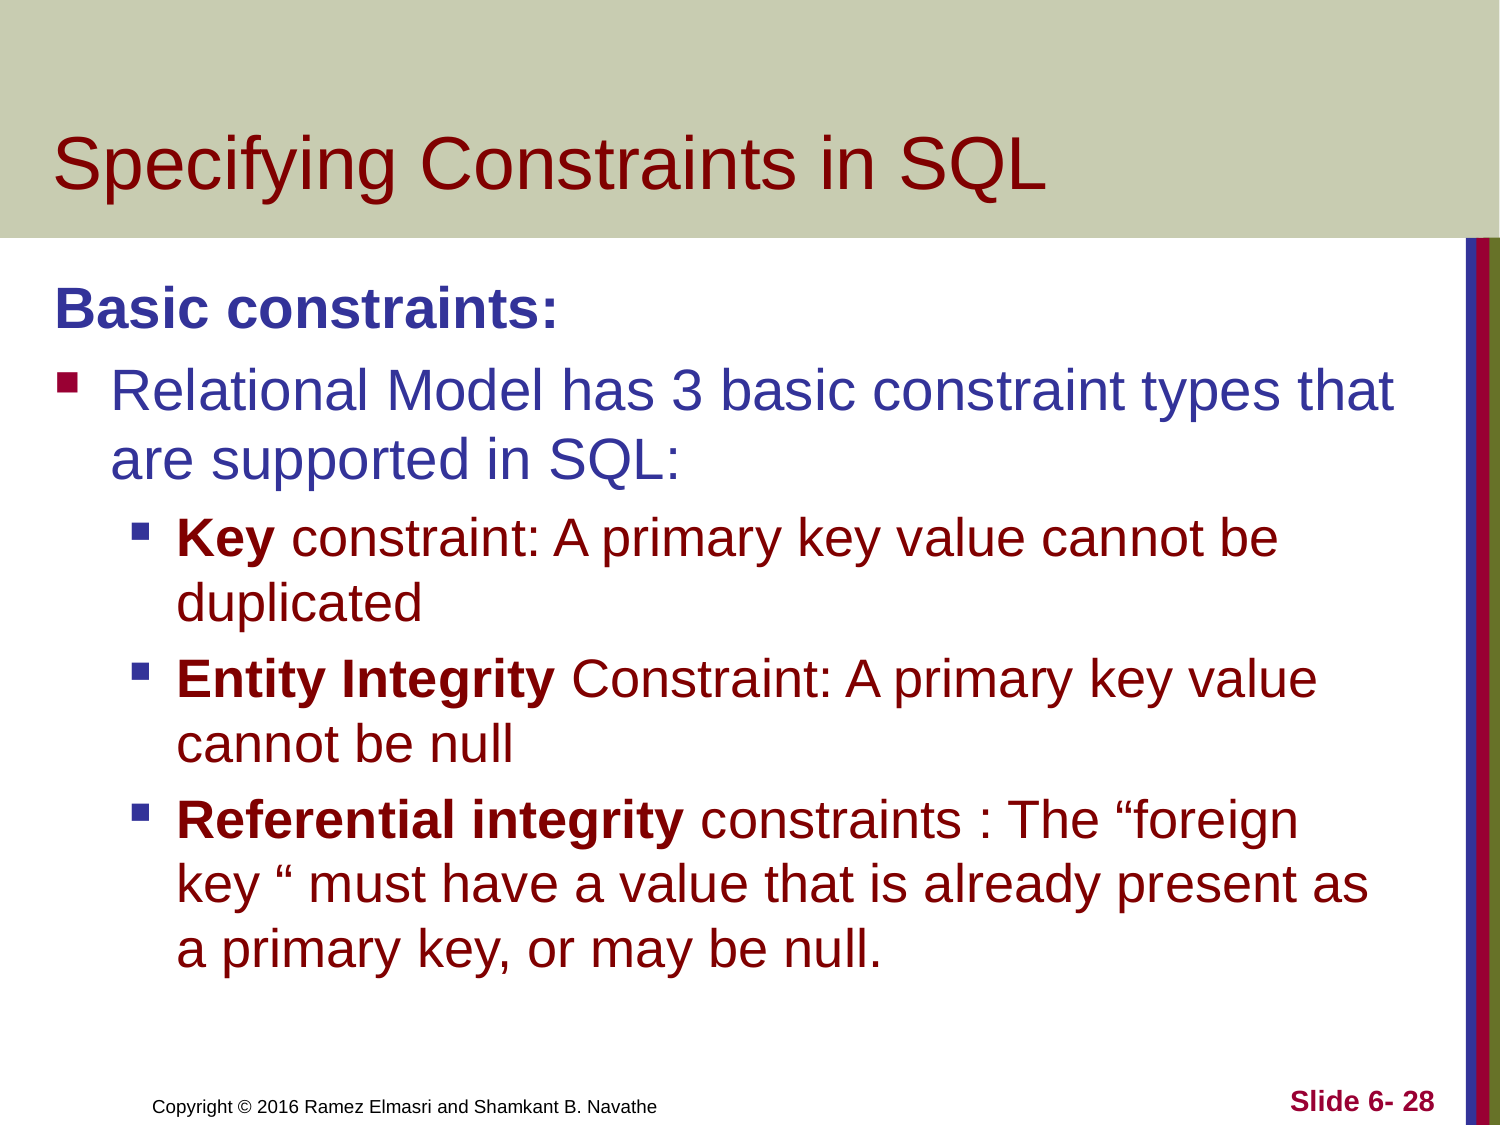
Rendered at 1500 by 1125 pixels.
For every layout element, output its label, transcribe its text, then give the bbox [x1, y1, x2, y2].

slide_number Slide 6- 28 [1137, 1049, 1451, 1125]
list Basic constraints: Relational Model has 3 basic constraint types that are supported in SQL: Key constraint: A primary key value cannot be duplicated Entity Integrity Constraint: A primary key value cannot be null Referential integrity constraints : The “foreign key “ must have a value that is already present as a primary key, or may be null. [39, 262, 1400, 1013]
title Specifying Constraints in SQL [37, 49, 1317, 213]
